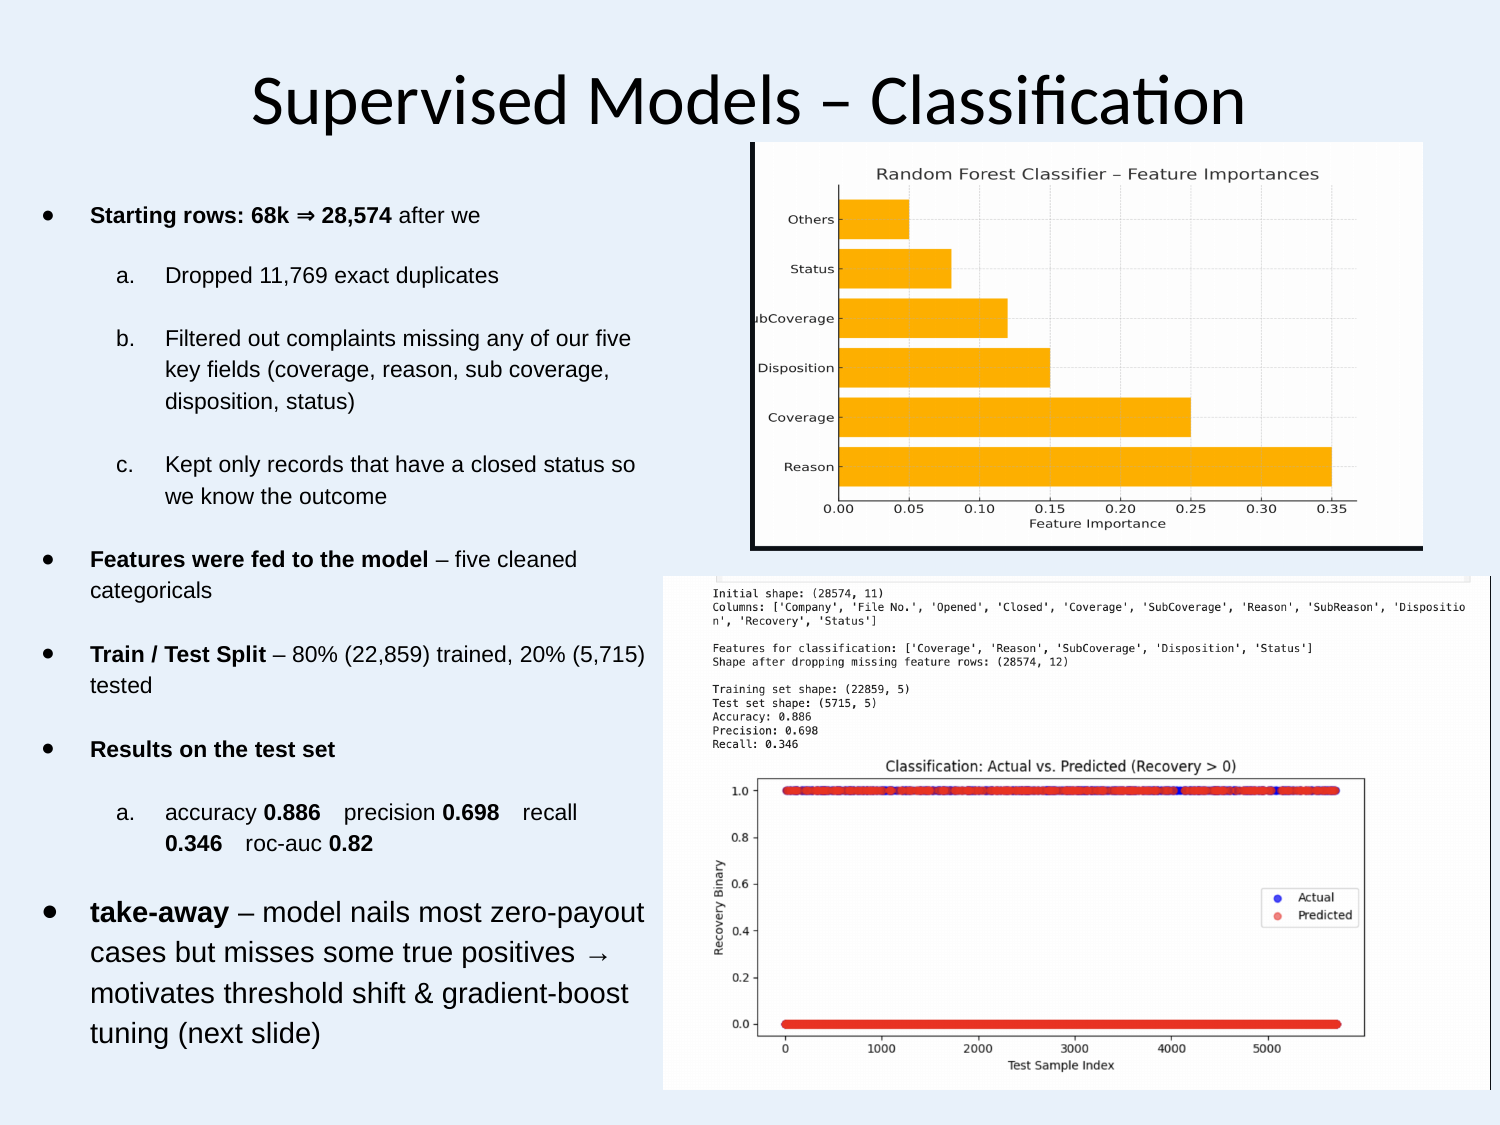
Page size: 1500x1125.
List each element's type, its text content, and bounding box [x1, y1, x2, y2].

title Supervised Models – Classification [75, 45, 1425, 233]
list Starting rows: 68k ⇒ 28,574 after we Dropped 11,769 exact duplicates Filtered out complaints missing any of our five key fields (coverage, reason, sub coverage, disposition, status) Kept only records that have a closed status so we know the outcome Features were fed to the model – five cleaned categoricals Train / Test Split – 80% (22,859) trained, 20% (5,715) tested Results on the test set accuracy 0.886 precision 0.698 recall 0.346 roc-auc 0.82 take-away – model nails most zero-payout cases but misses some true positives → motivates threshold shift & gradient-boost tuning (next slide) [0, 189, 664, 1102]
picture [663, 576, 1491, 1090]
picture [749, 142, 1423, 551]
